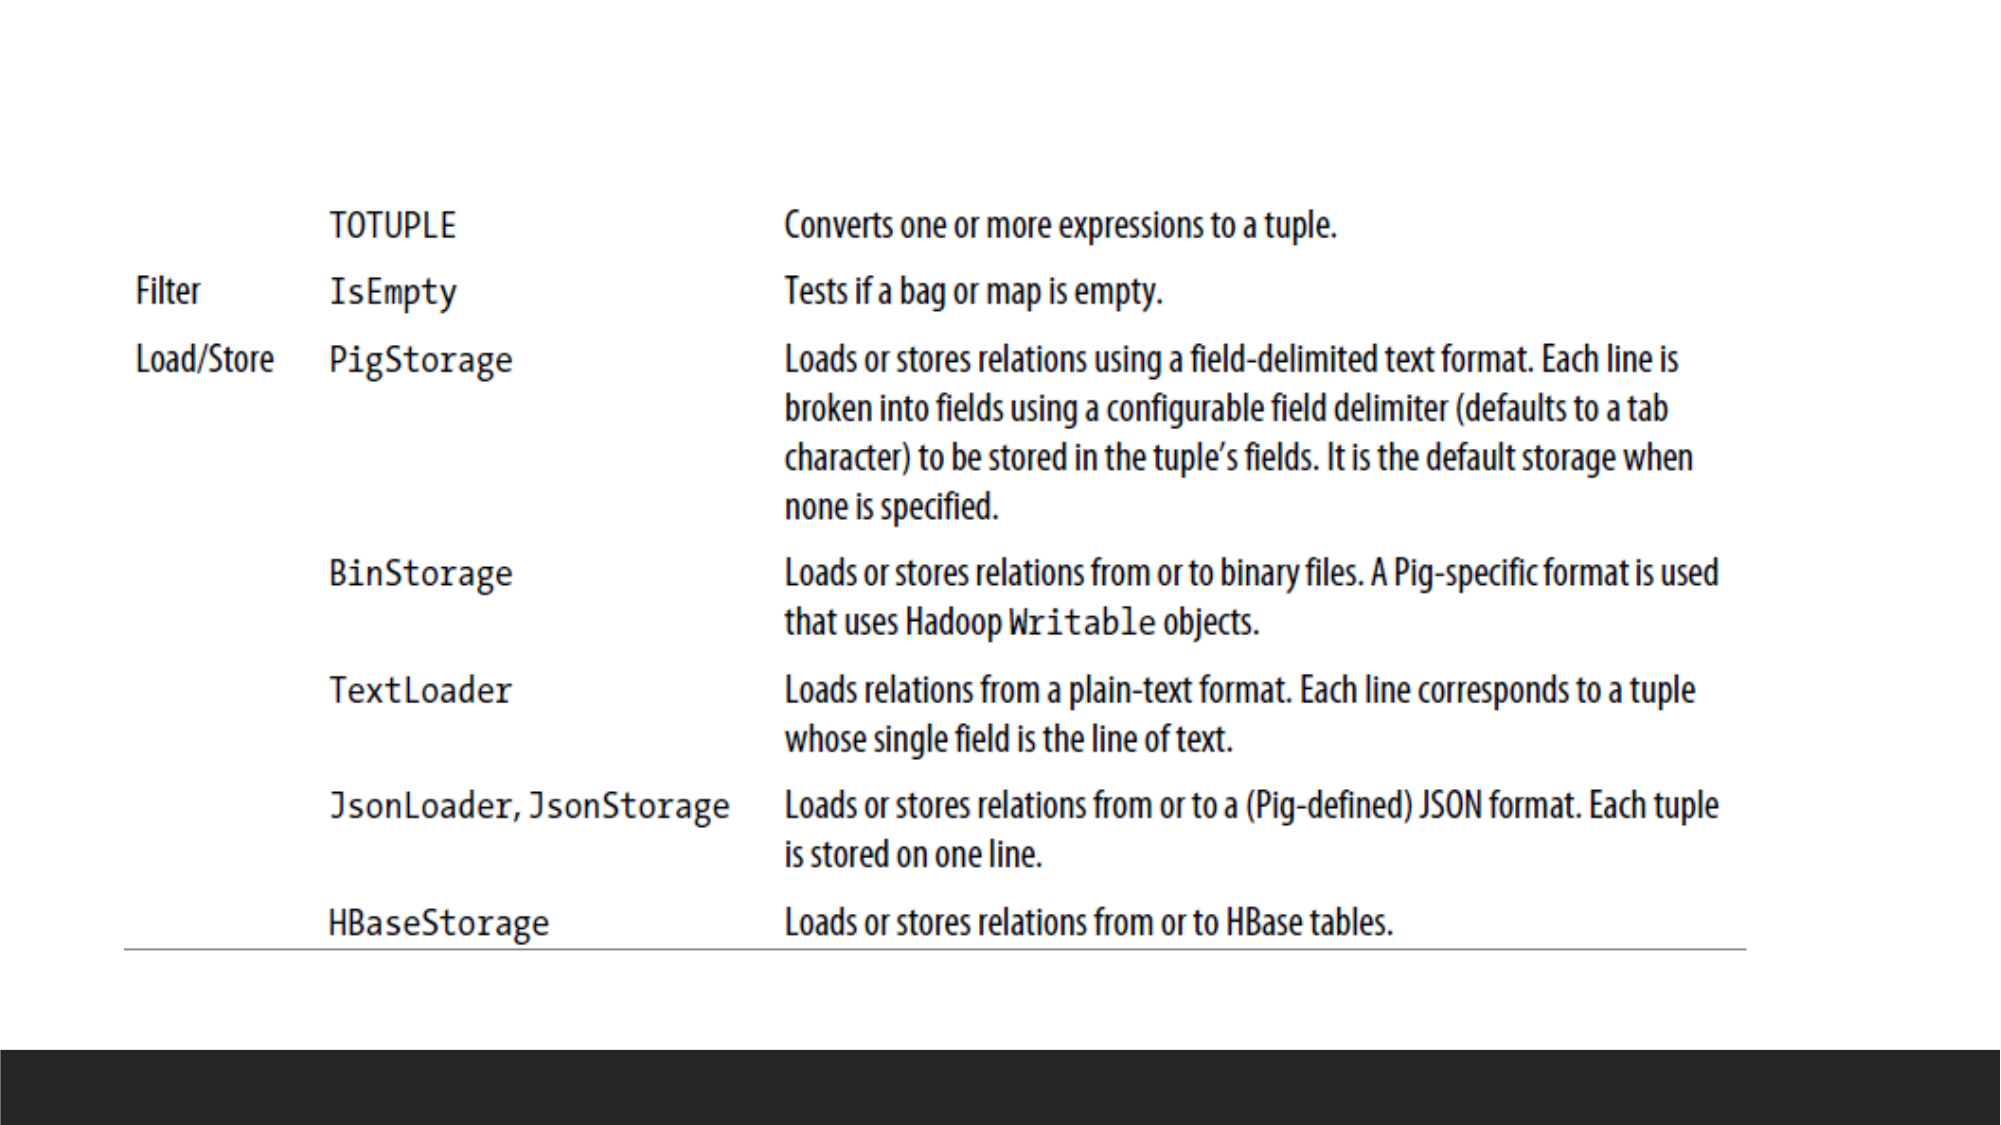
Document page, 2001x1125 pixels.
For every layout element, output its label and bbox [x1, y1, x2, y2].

picture [123, 188, 1852, 997]
